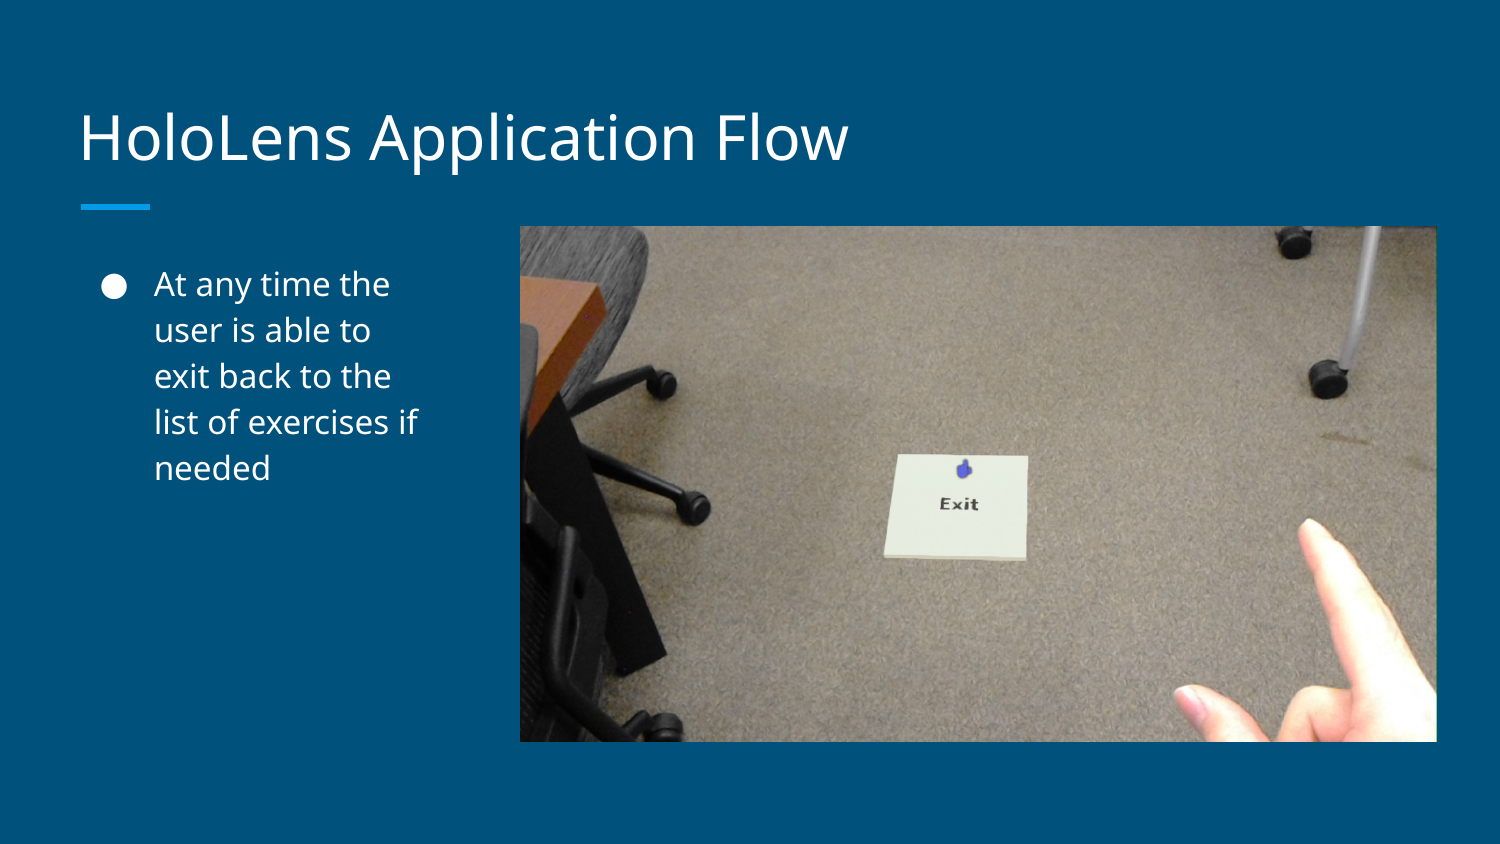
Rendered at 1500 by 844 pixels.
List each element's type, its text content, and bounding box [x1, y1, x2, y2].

title HoloLens Application Flow [63, 75, 1437, 188]
picture [521, 227, 1436, 741]
list At any time the user is able to exit back to the list of exercises if needed [63, 242, 451, 742]
